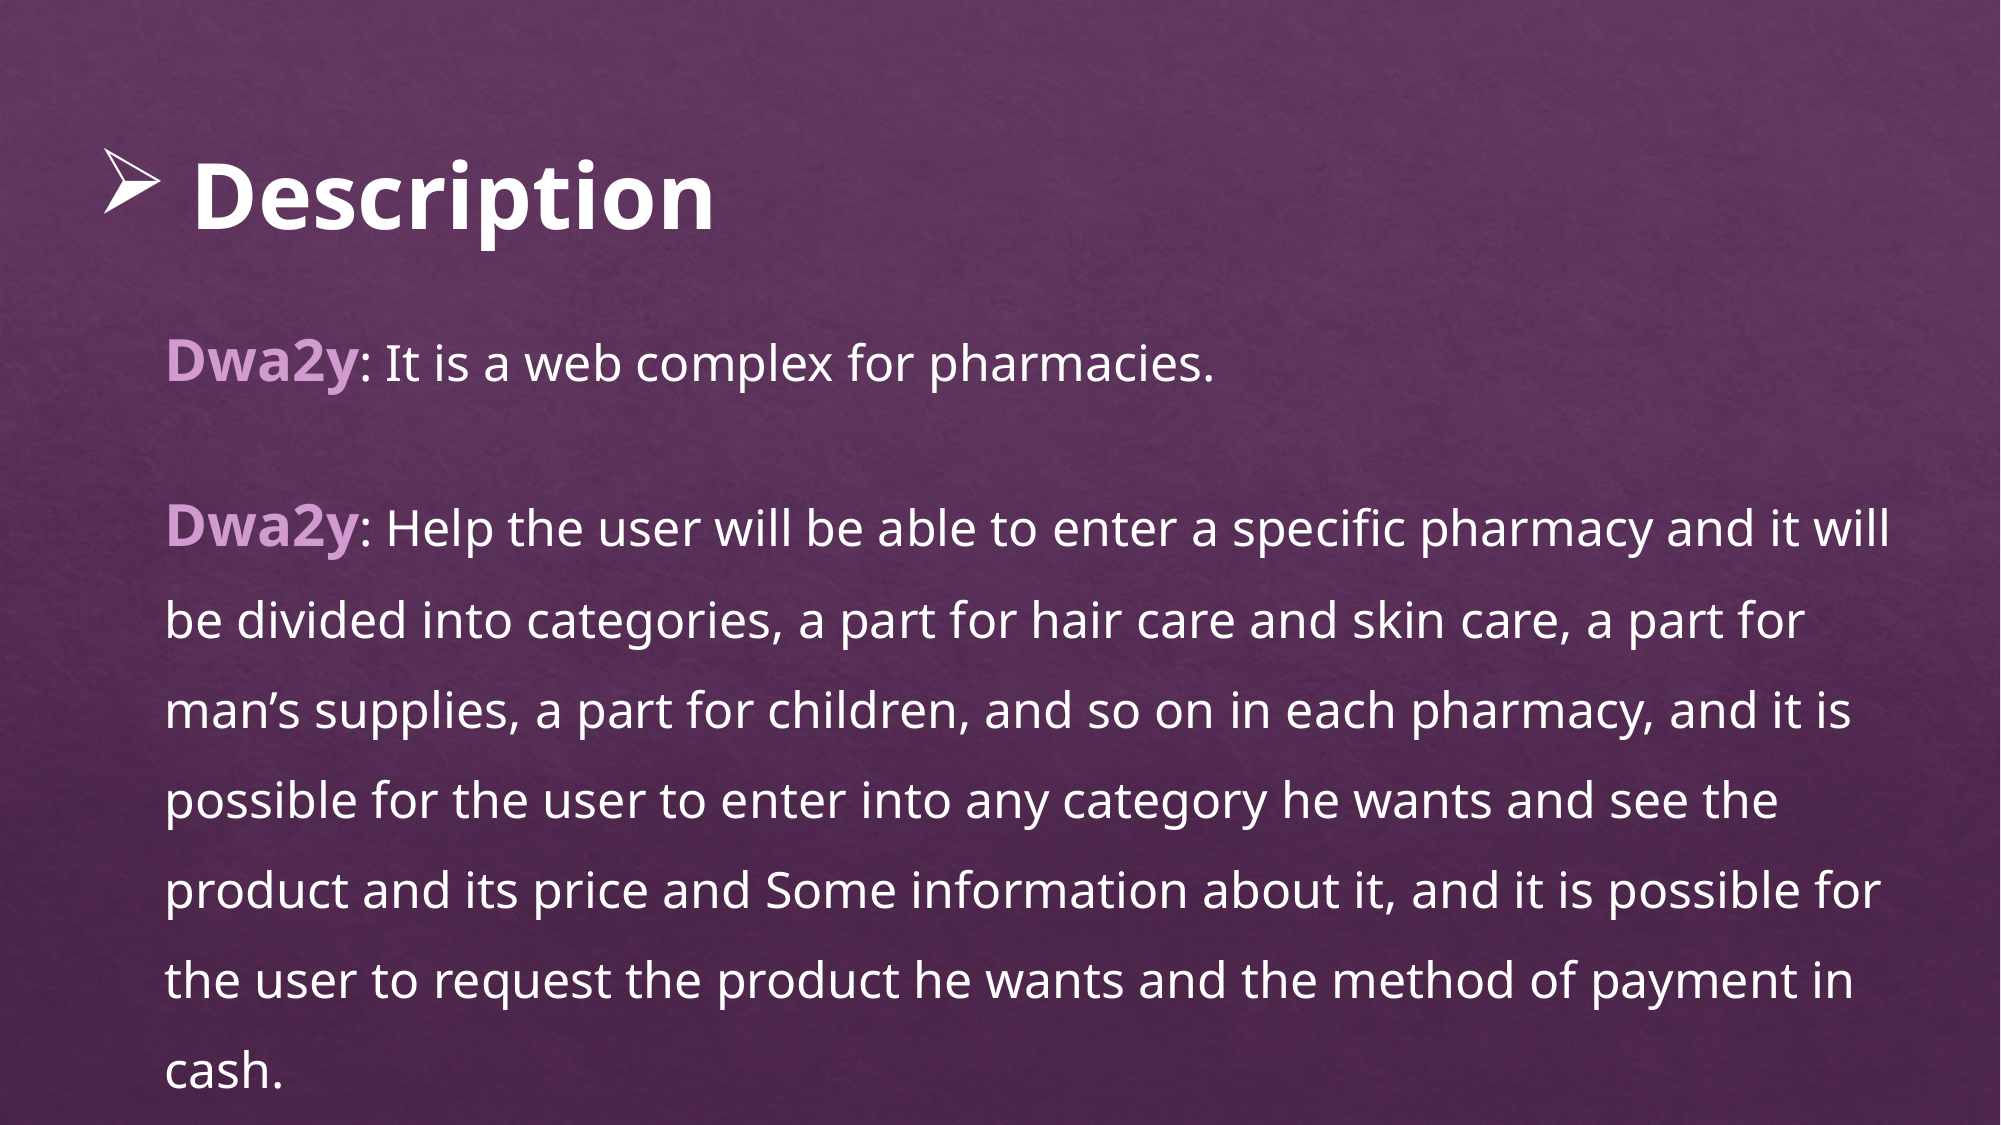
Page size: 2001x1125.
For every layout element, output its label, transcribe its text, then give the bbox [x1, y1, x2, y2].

text_box Description [81, 130, 876, 256]
text_box Dwa2y: It is a web complex for pharmacies. Dwa2y: Help the user will be able to enter a specific pharmacy and it will be divided into categories, a part for hair care and skin care, a part for man’s supplies, a part for children, and so on in each pharmacy, and it is possible for the user to enter into any category he wants and see the product and its price and Some information about it, and it is possible for the user to request the product he wants and the method of payment in cash. [150, 280, 1921, 1106]
